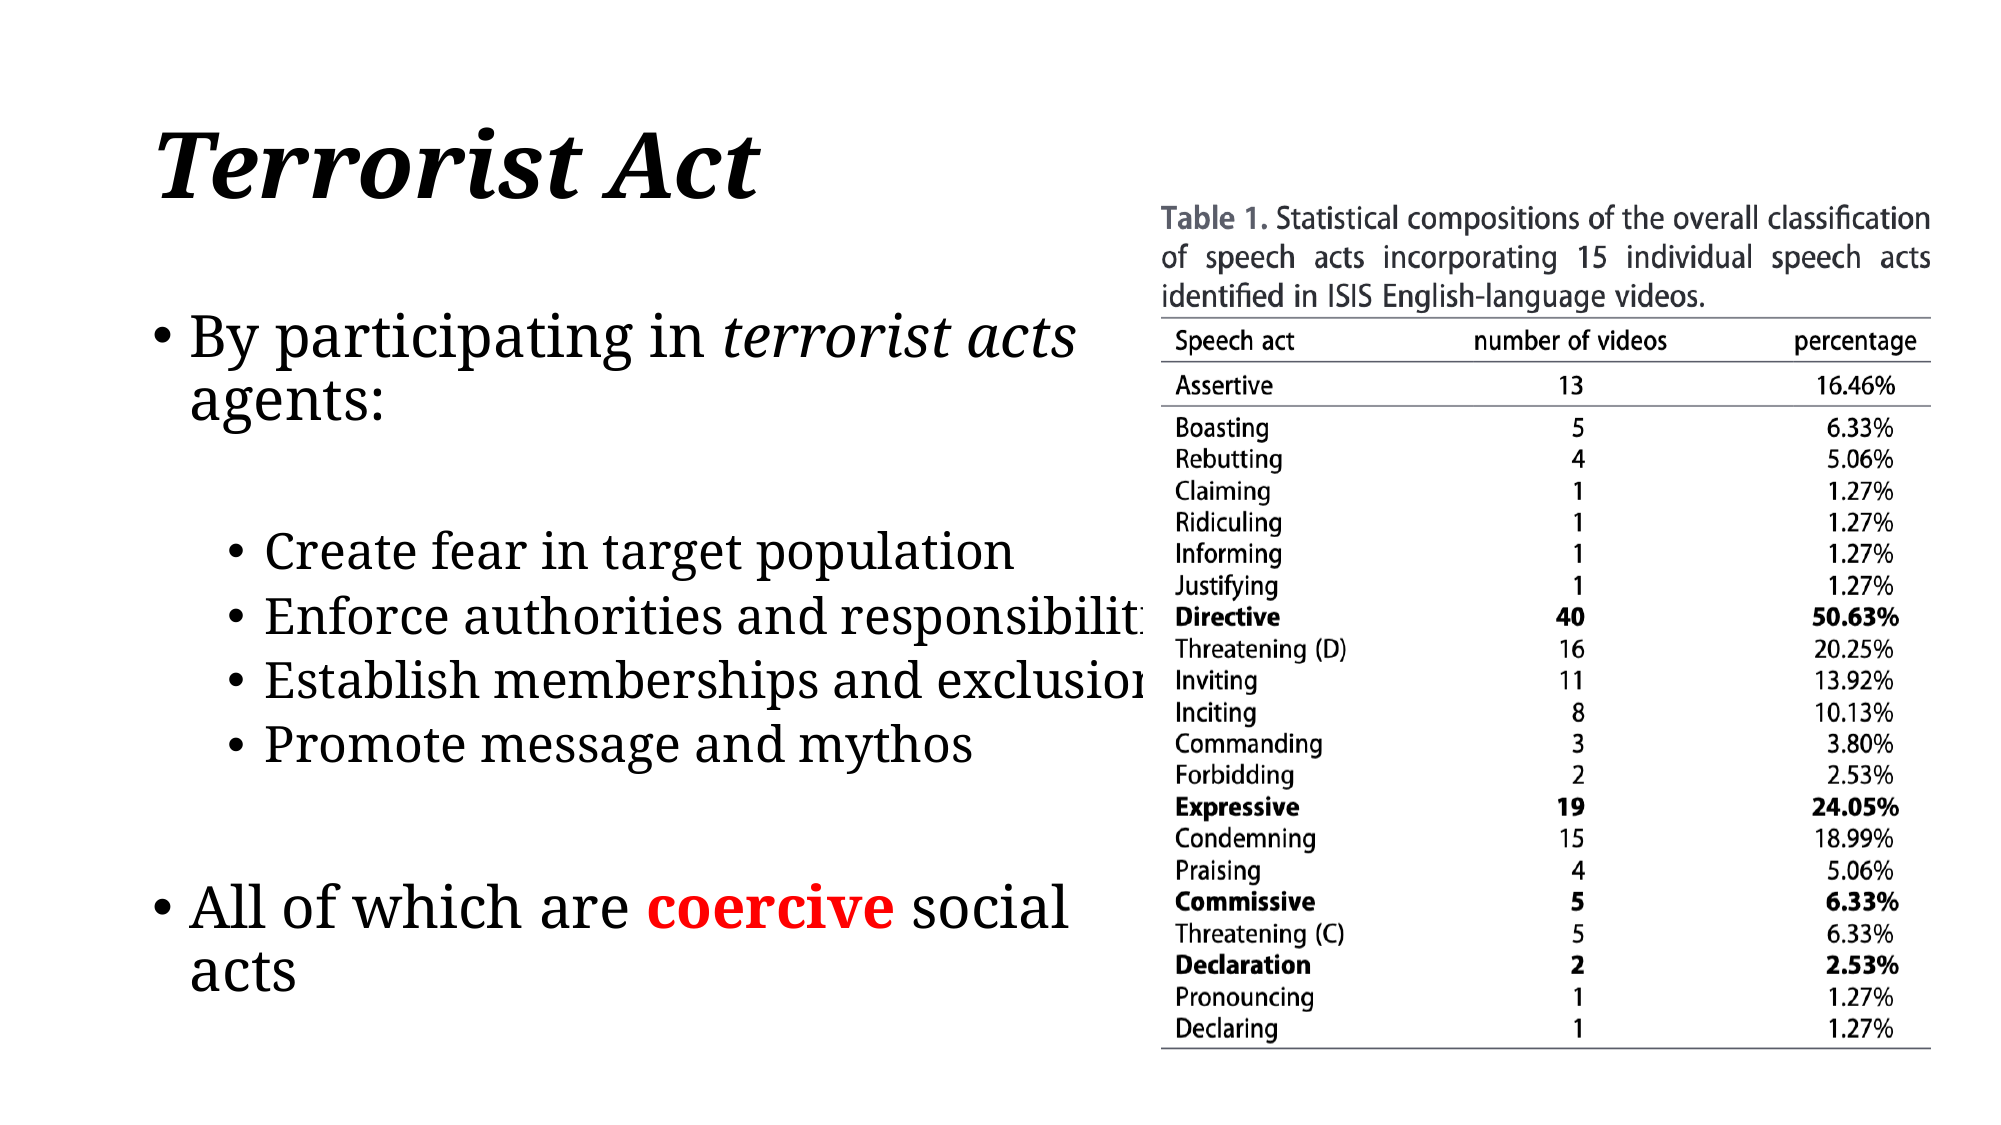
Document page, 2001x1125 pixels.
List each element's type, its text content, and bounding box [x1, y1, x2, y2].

title Terrorist Act [137, 59, 1863, 278]
list By participating in terrorist acts agents: Create fear in target population Enforce authorities and responsibilities Establish memberships and exclusions Promote message and mythos All of which are coercive social acts [137, 299, 1143, 1066]
picture [1143, 182, 1963, 1066]
